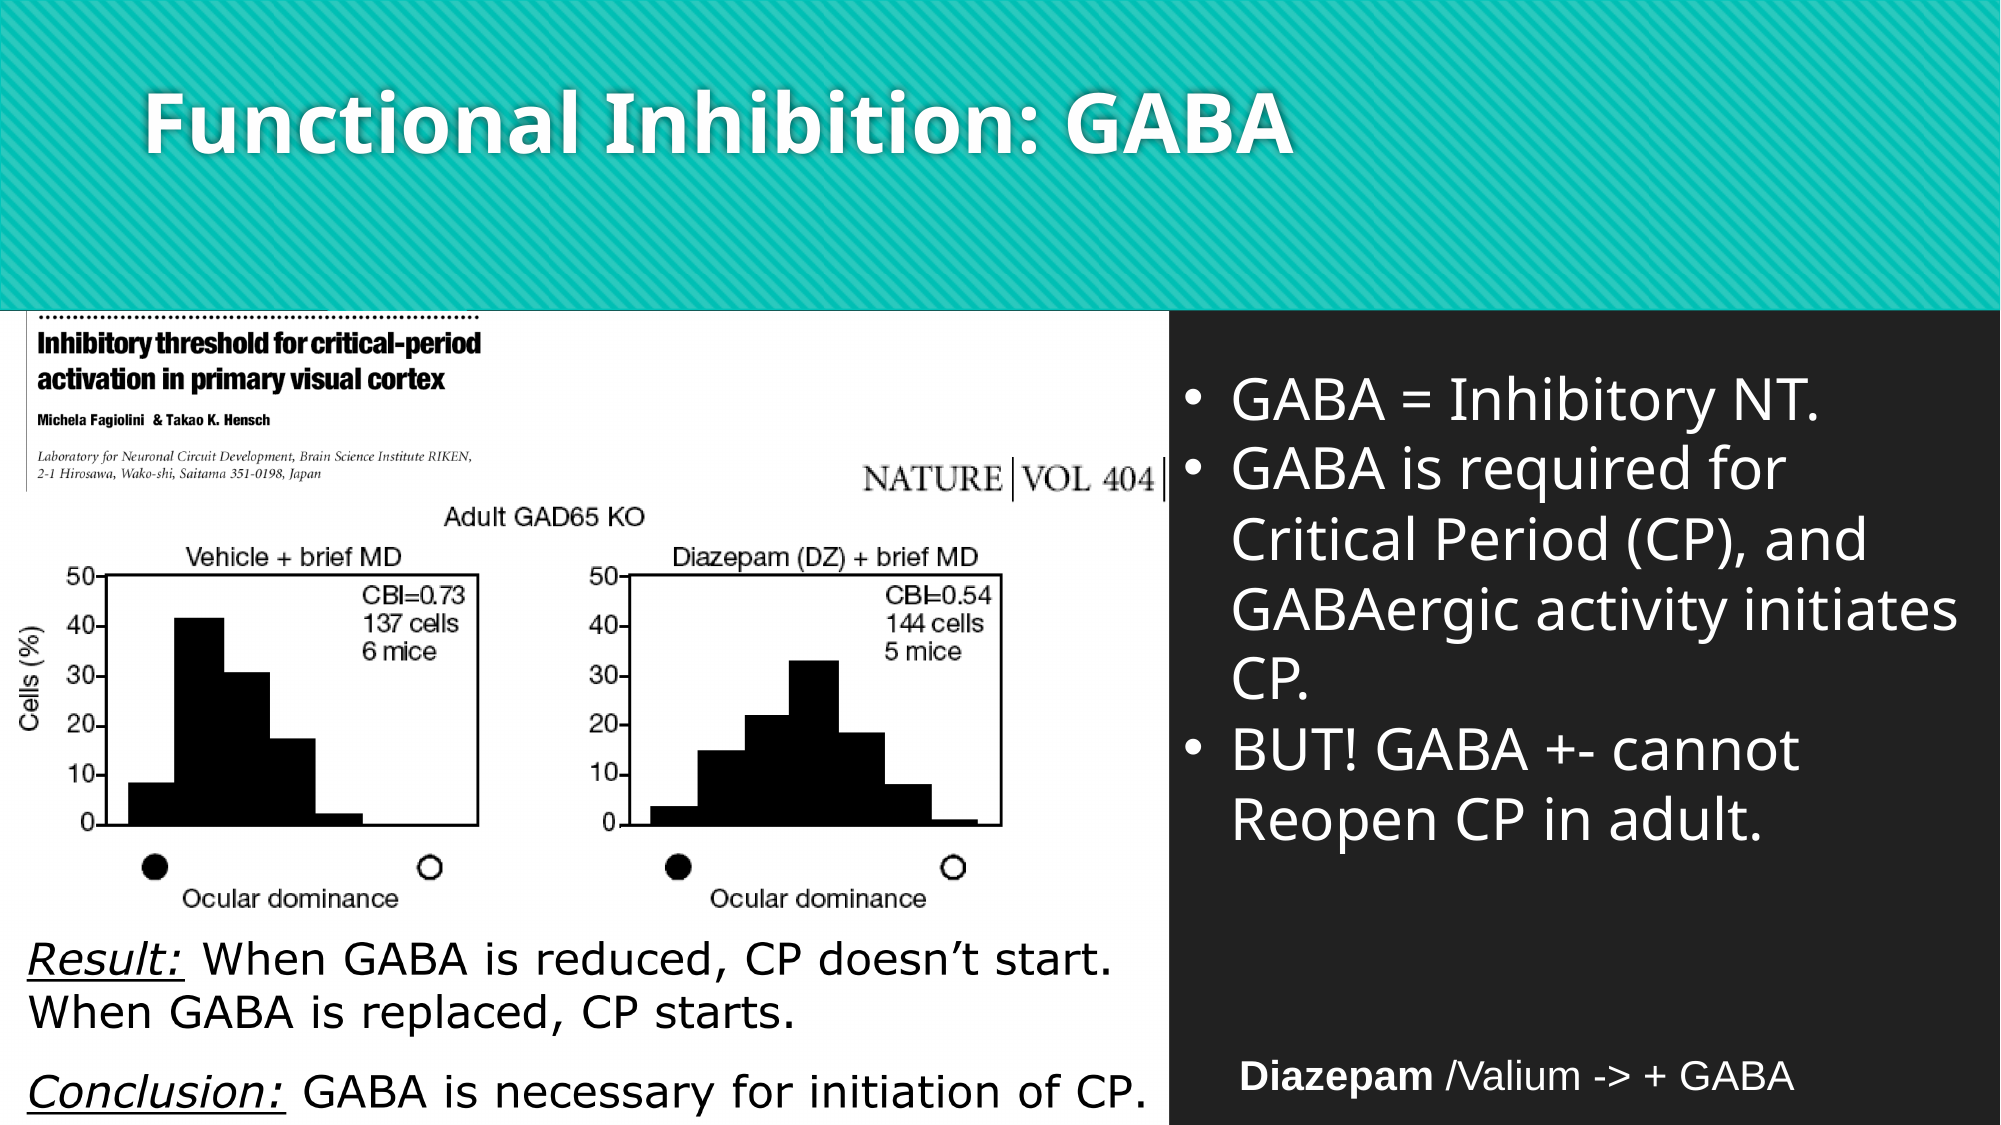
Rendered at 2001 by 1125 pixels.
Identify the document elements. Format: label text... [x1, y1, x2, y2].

picture [0, 310, 1170, 1125]
text_box Diazepam /Valium -> + GABA [1224, 1041, 1810, 1107]
title Functional Inhibition: GABA [126, 18, 1861, 178]
text_box GABA = Inhibitory NT. GABA is required for Critical Period (CP), and GABAergic activity initiates CP. BUT! GABA +- cannot Reopen CP in adult. [1170, 354, 1981, 859]
